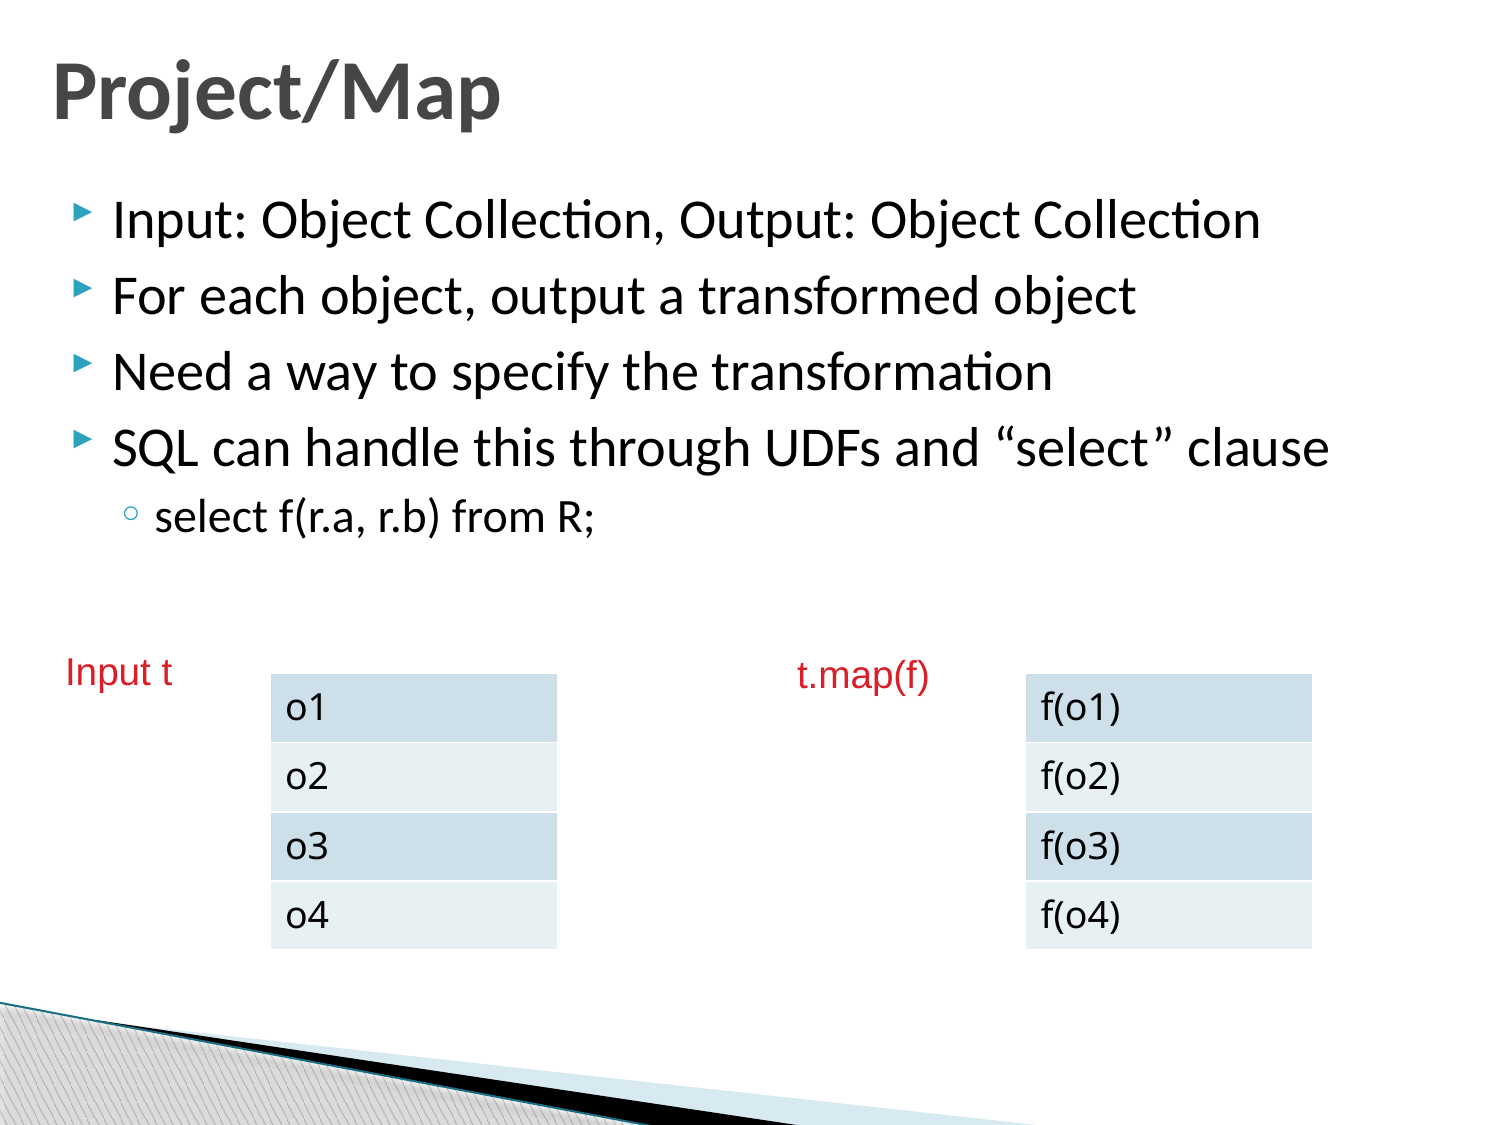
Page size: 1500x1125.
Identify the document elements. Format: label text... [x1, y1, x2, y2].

table_cell f(o3) [1026, 813, 1312, 880]
table_header f(o1) [1026, 674, 1312, 742]
table_cell o2 [271, 743, 557, 811]
table_cell f(o2) [1026, 743, 1312, 811]
text_box a b a c d b [0, 1006, 633, 1125]
table_cell o4 [271, 882, 557, 949]
table_cell f(o4) [1026, 882, 1312, 949]
table_header o1 [271, 674, 557, 742]
text_box t.map(f) [744, 634, 983, 730]
title Project/Map [37, 24, 1425, 145]
list Input: Object Collection, Output: Object Collection For each object, output a transformed object Need a way to specify the transformation SQL can handle this through UDFs and “select” clause select f(r.a, r.b) from R; [37, 174, 1426, 1013]
table_cell o3 [271, 813, 557, 880]
text_box Input t [12, 631, 225, 726]
